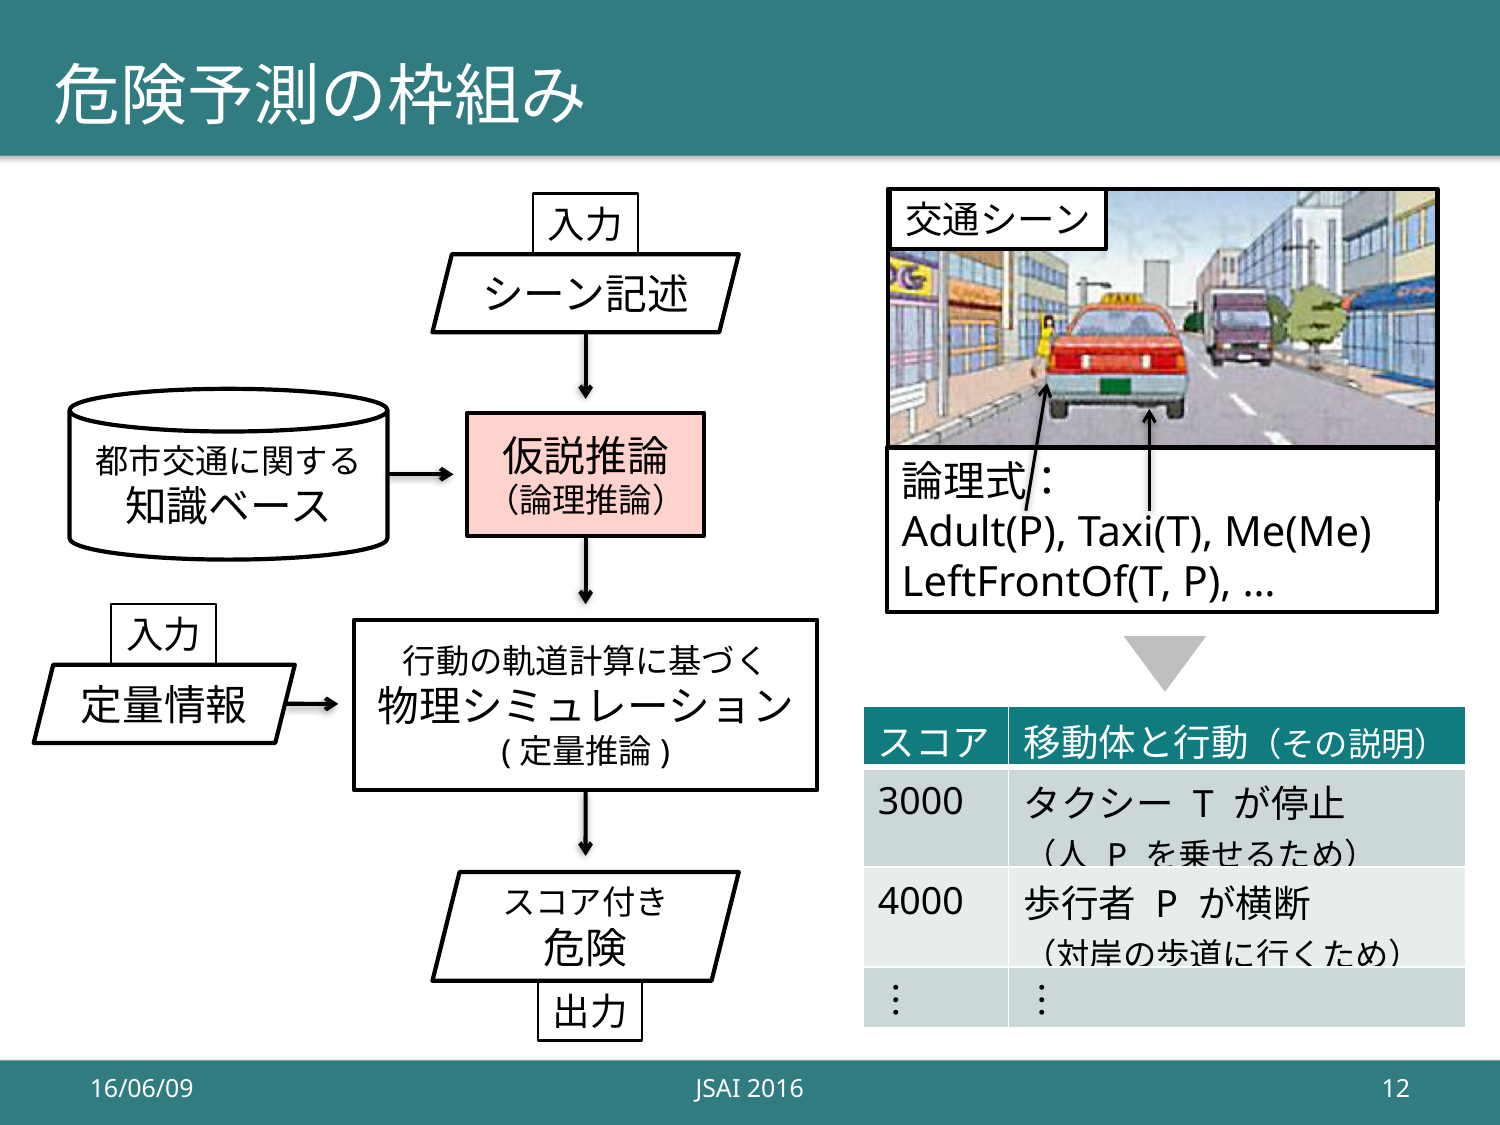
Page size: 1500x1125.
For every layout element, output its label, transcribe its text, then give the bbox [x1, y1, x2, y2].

text_box 定量情報 [31, 662, 297, 746]
text_box 仮説推論 （論理推論） [465, 411, 706, 538]
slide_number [75, 1065, 425, 1125]
text_box 出力 [537, 980, 643, 1041]
text_box 入力 [533, 193, 638, 254]
footer JSAI 2016 [512, 1065, 988, 1125]
text_box [1121, 633, 1209, 694]
text_box 都市交通に関する 知識ベース [67, 386, 390, 562]
table_cell ︙ [1009, 968, 1465, 1027]
text_box シーン記述 [430, 252, 741, 335]
table_header スコア [864, 707, 1008, 764]
text_box 行動の軌道計算に基づく 物理シミュレーション (定量推論) [352, 618, 819, 792]
table_cell タクシー T が停止 （人 P を乗せるため） [1009, 770, 1465, 866]
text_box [886, 188, 1438, 615]
table_header 移動体と行動（その説明） [1009, 707, 1465, 764]
slide_number 12 [1074, 1065, 1425, 1125]
table_cell 3000 [864, 770, 1008, 866]
text_box 入力 [111, 604, 217, 664]
table_cell ︙ [864, 968, 1008, 1027]
table_cell 歩行者 P が横断 （対岸の歩道に行くため） [1009, 868, 1465, 966]
table_cell 4000 [864, 868, 1008, 966]
text_box スコア付き 危険 [430, 869, 741, 983]
title 危険予測の枠組み [38, 45, 1461, 142]
